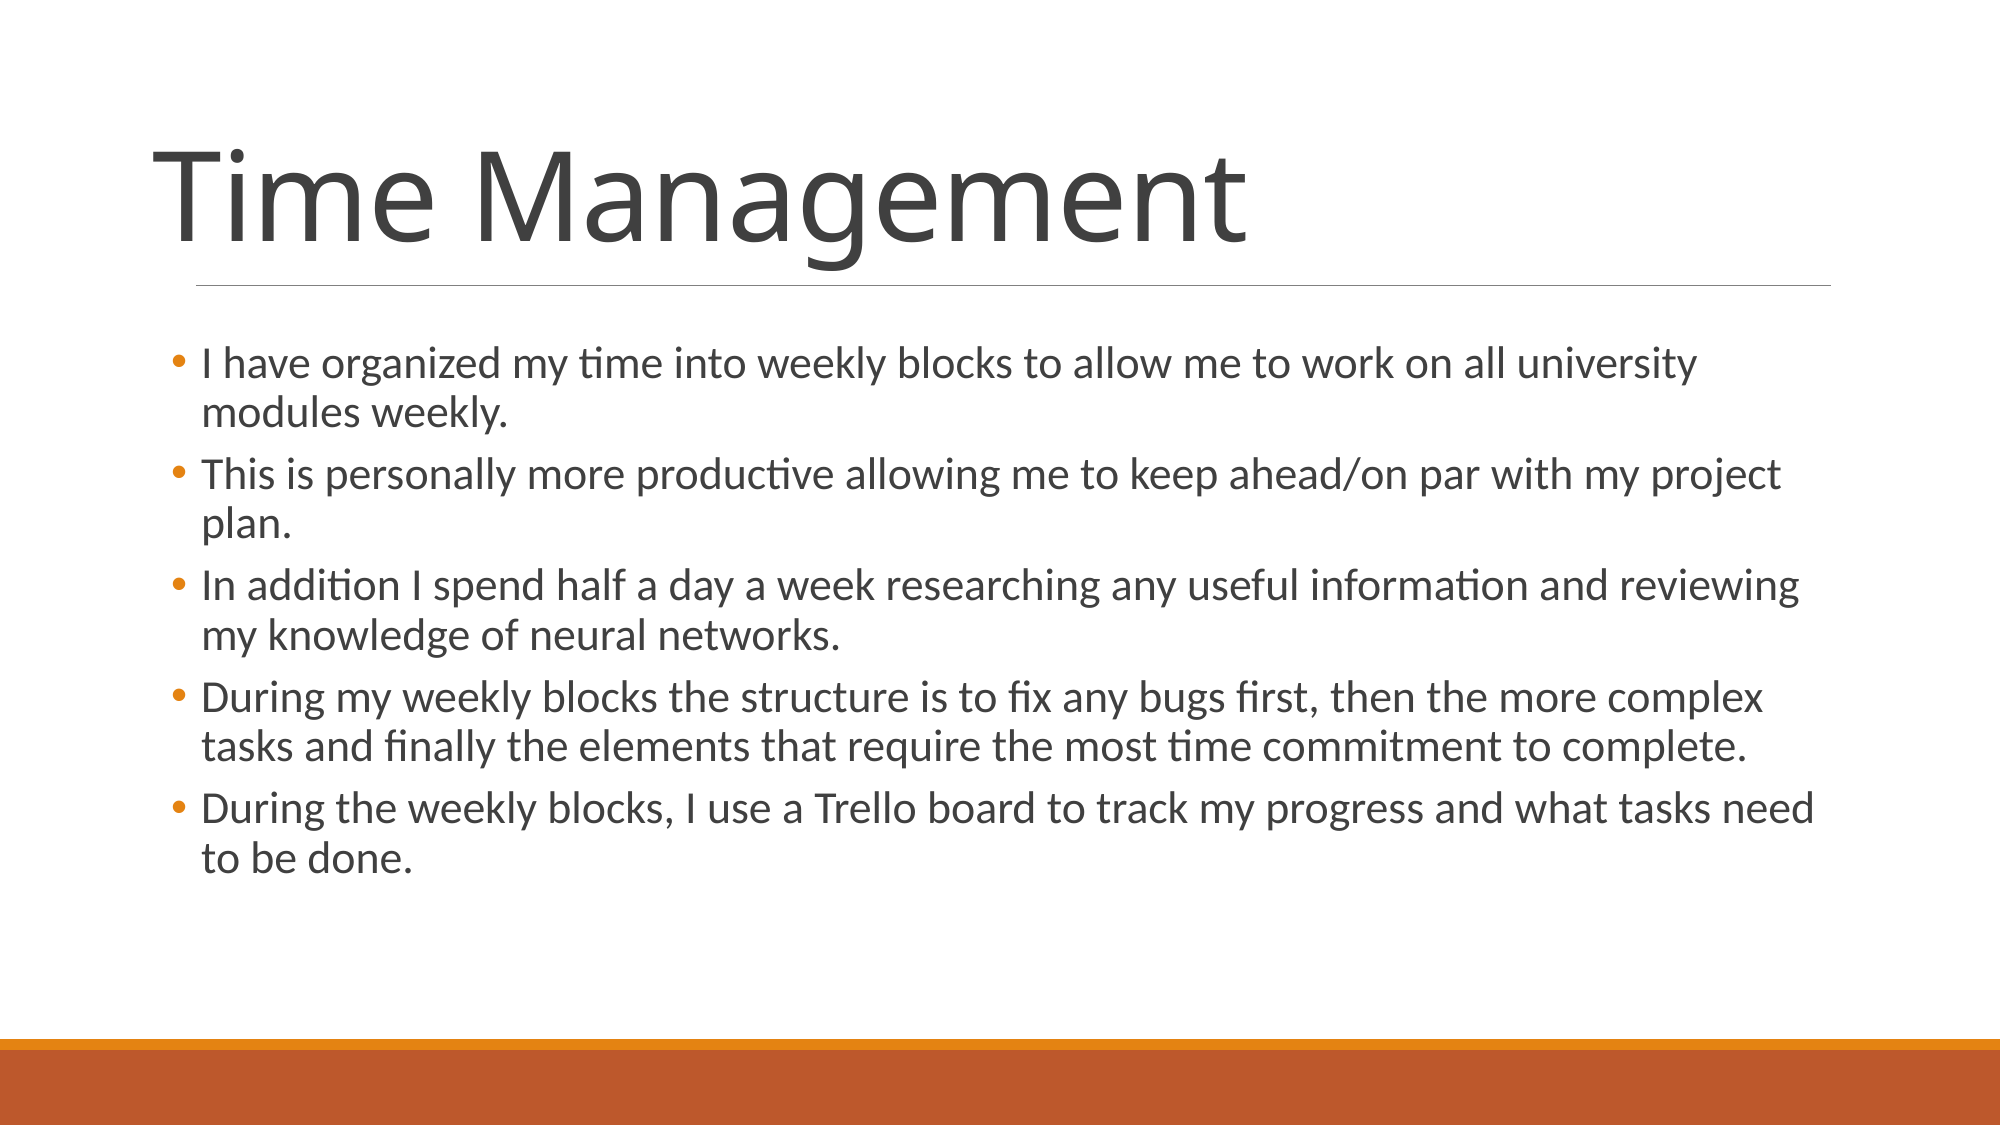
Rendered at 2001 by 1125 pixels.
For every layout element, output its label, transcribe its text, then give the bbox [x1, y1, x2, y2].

list I have organized my time into weekly blocks to allow me to work on all university modules weekly. This is personally more productive allowing me to keep ahead/on par with my project plan. In addition I spend half a day a week researching any useful information and reviewing my knowledge of neural networks. During my weekly blocks the structure is to fix any bugs first, then the more complex tasks and finally the elements that require the most time commitment to complete. During the weekly blocks, I use a Trello board to track my progress and what tasks need to be done. [138, 331, 1862, 1025]
title Time Management [138, 69, 1862, 275]
